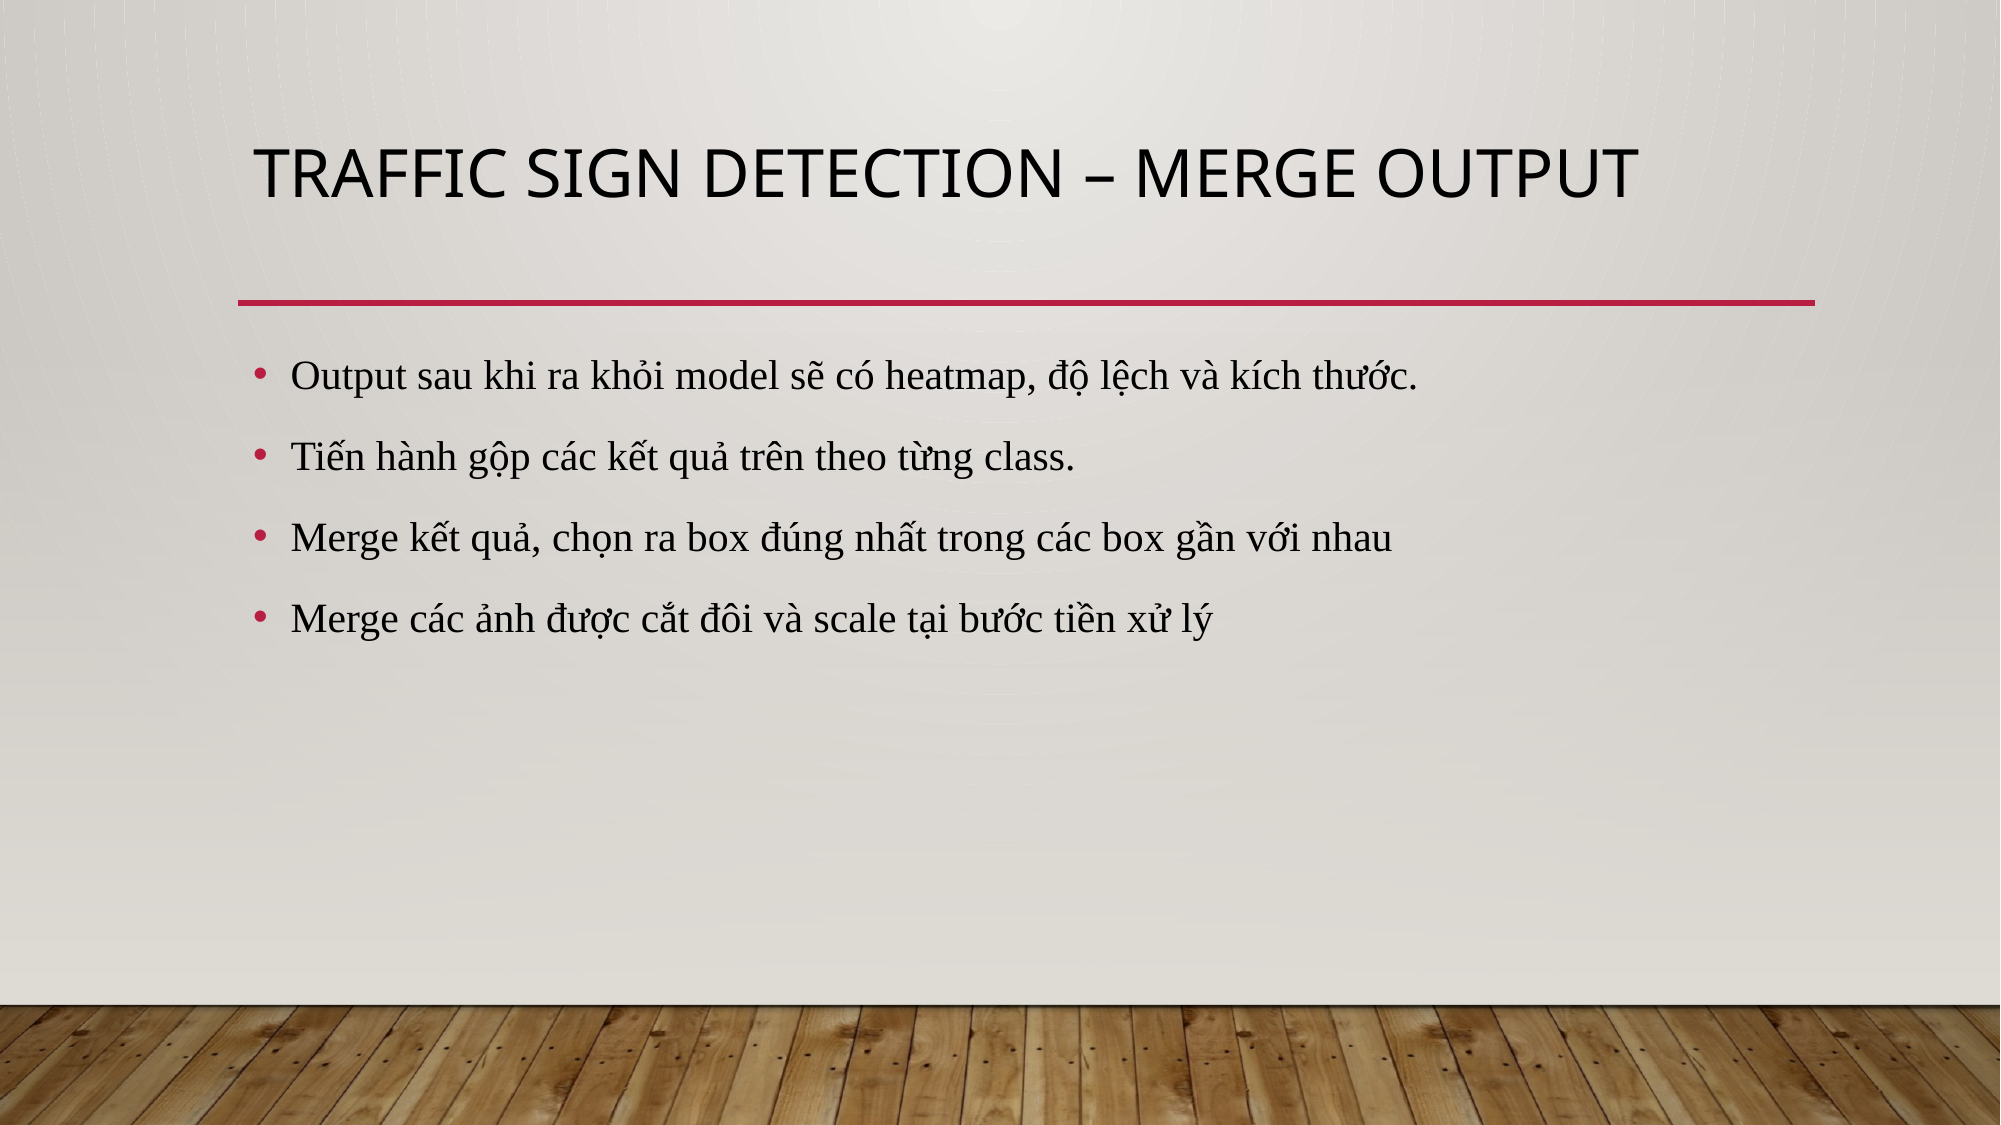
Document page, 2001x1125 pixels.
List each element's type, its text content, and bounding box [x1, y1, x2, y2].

title traffic sign detection – merge output [238, 131, 1814, 305]
picture [0, 1005, 2000, 1125]
list Output sau khi ra khỏi model sẽ có heatmap, độ lệch và kích thước. Tiến hành gộp các kết quả trên theo từng class. Merge kết quả, chọn ra box đúng nhất trong các box gần với nhau Merge các ảnh được cắt đôi và scale tại bước tiền xử lý [238, 330, 1814, 897]
